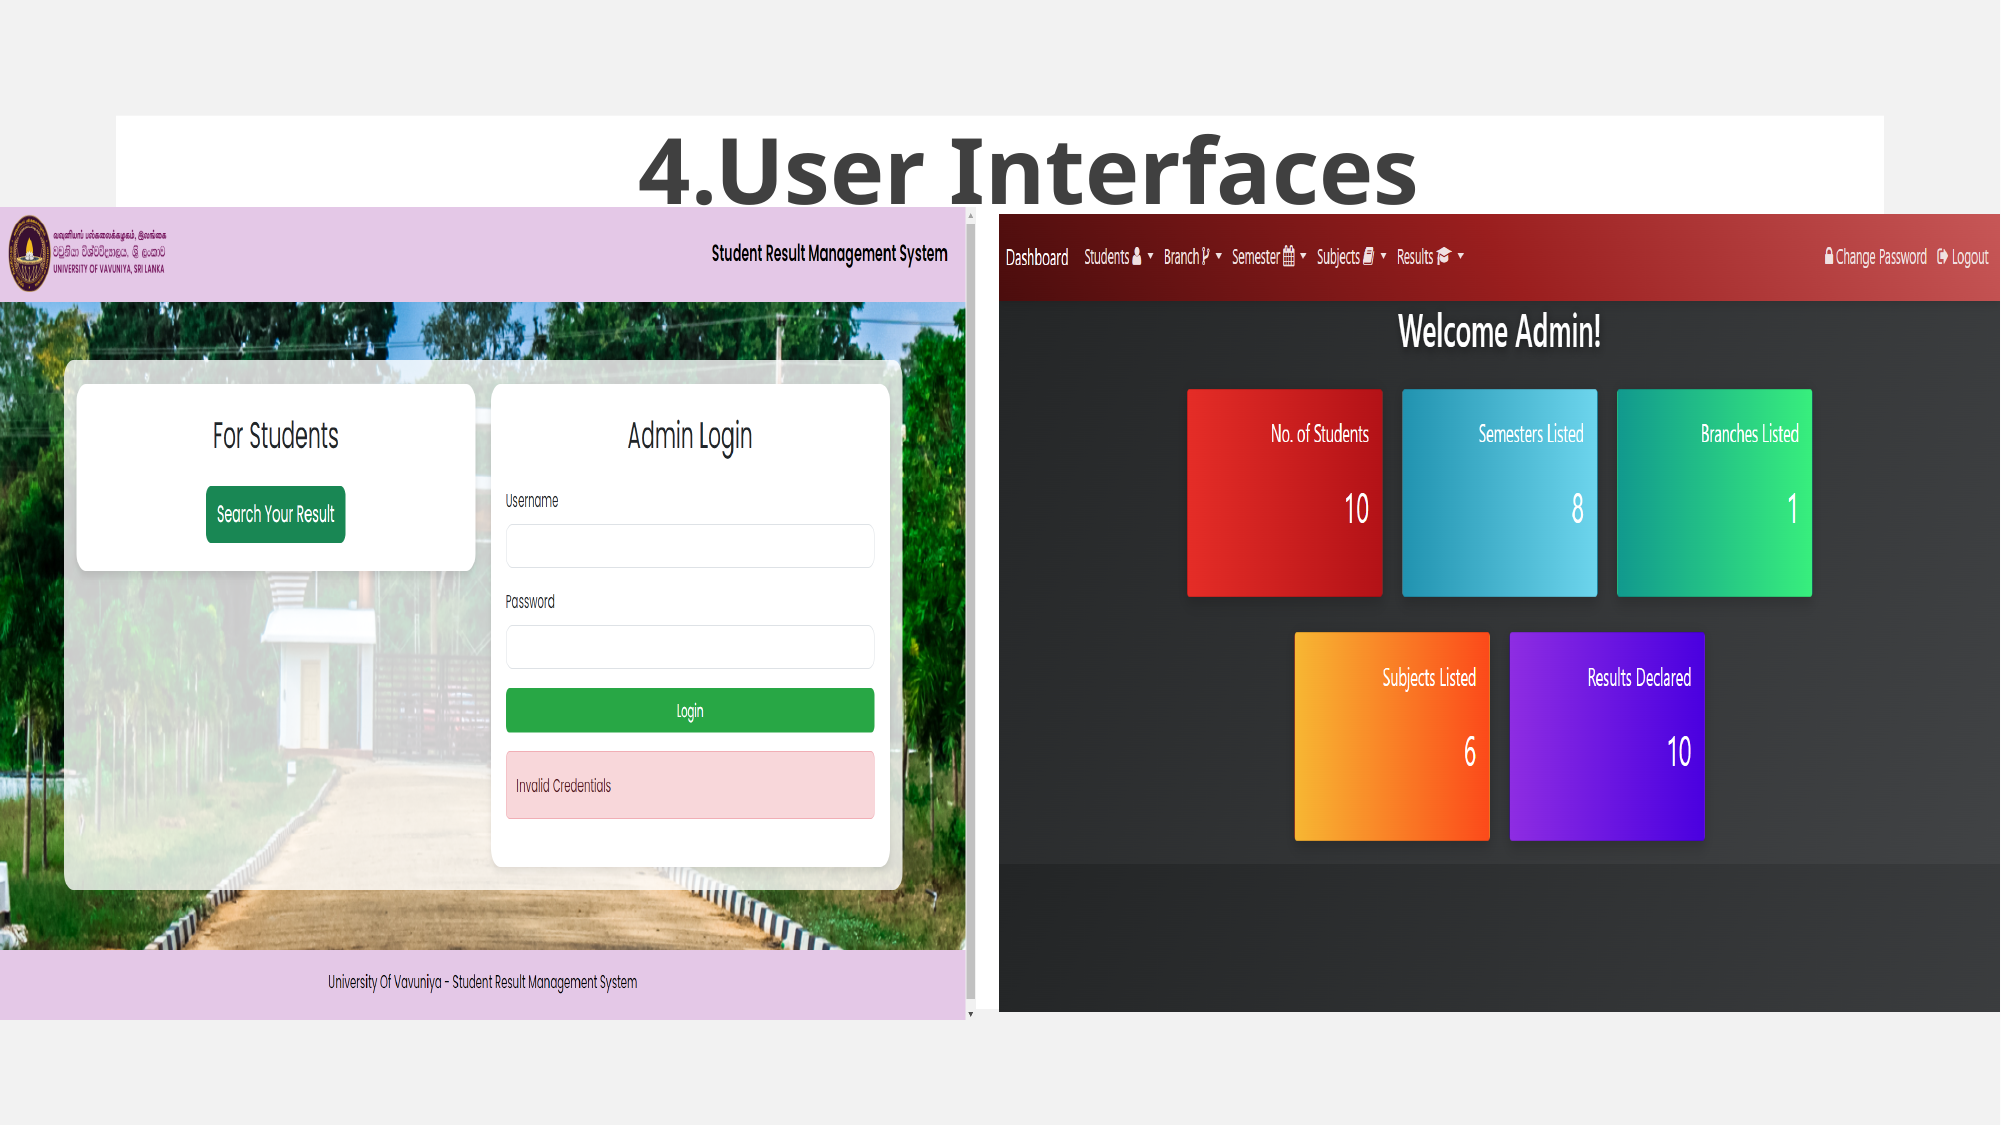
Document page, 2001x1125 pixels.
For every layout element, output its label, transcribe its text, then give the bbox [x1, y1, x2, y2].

text_box 4.User Interfaces [417, 105, 1642, 231]
picture [0, 207, 976, 1020]
picture [999, 214, 2000, 1013]
